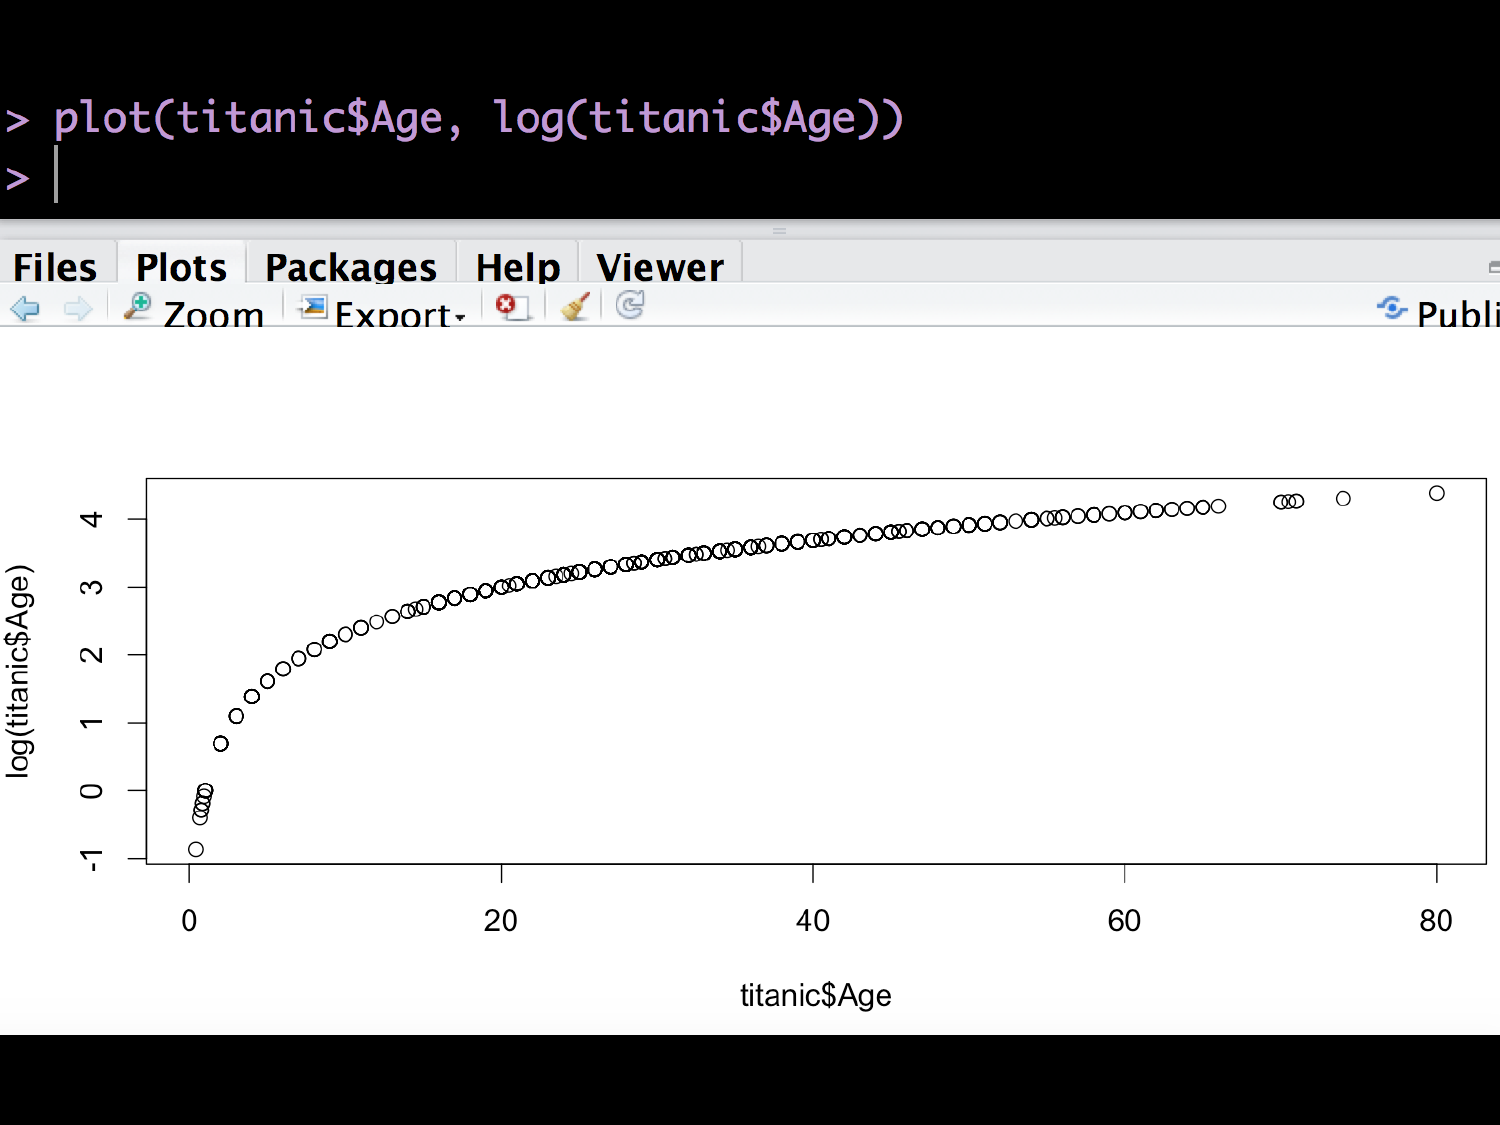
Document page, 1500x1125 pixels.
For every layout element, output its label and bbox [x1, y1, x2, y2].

picture [0, 87, 1500, 1035]
